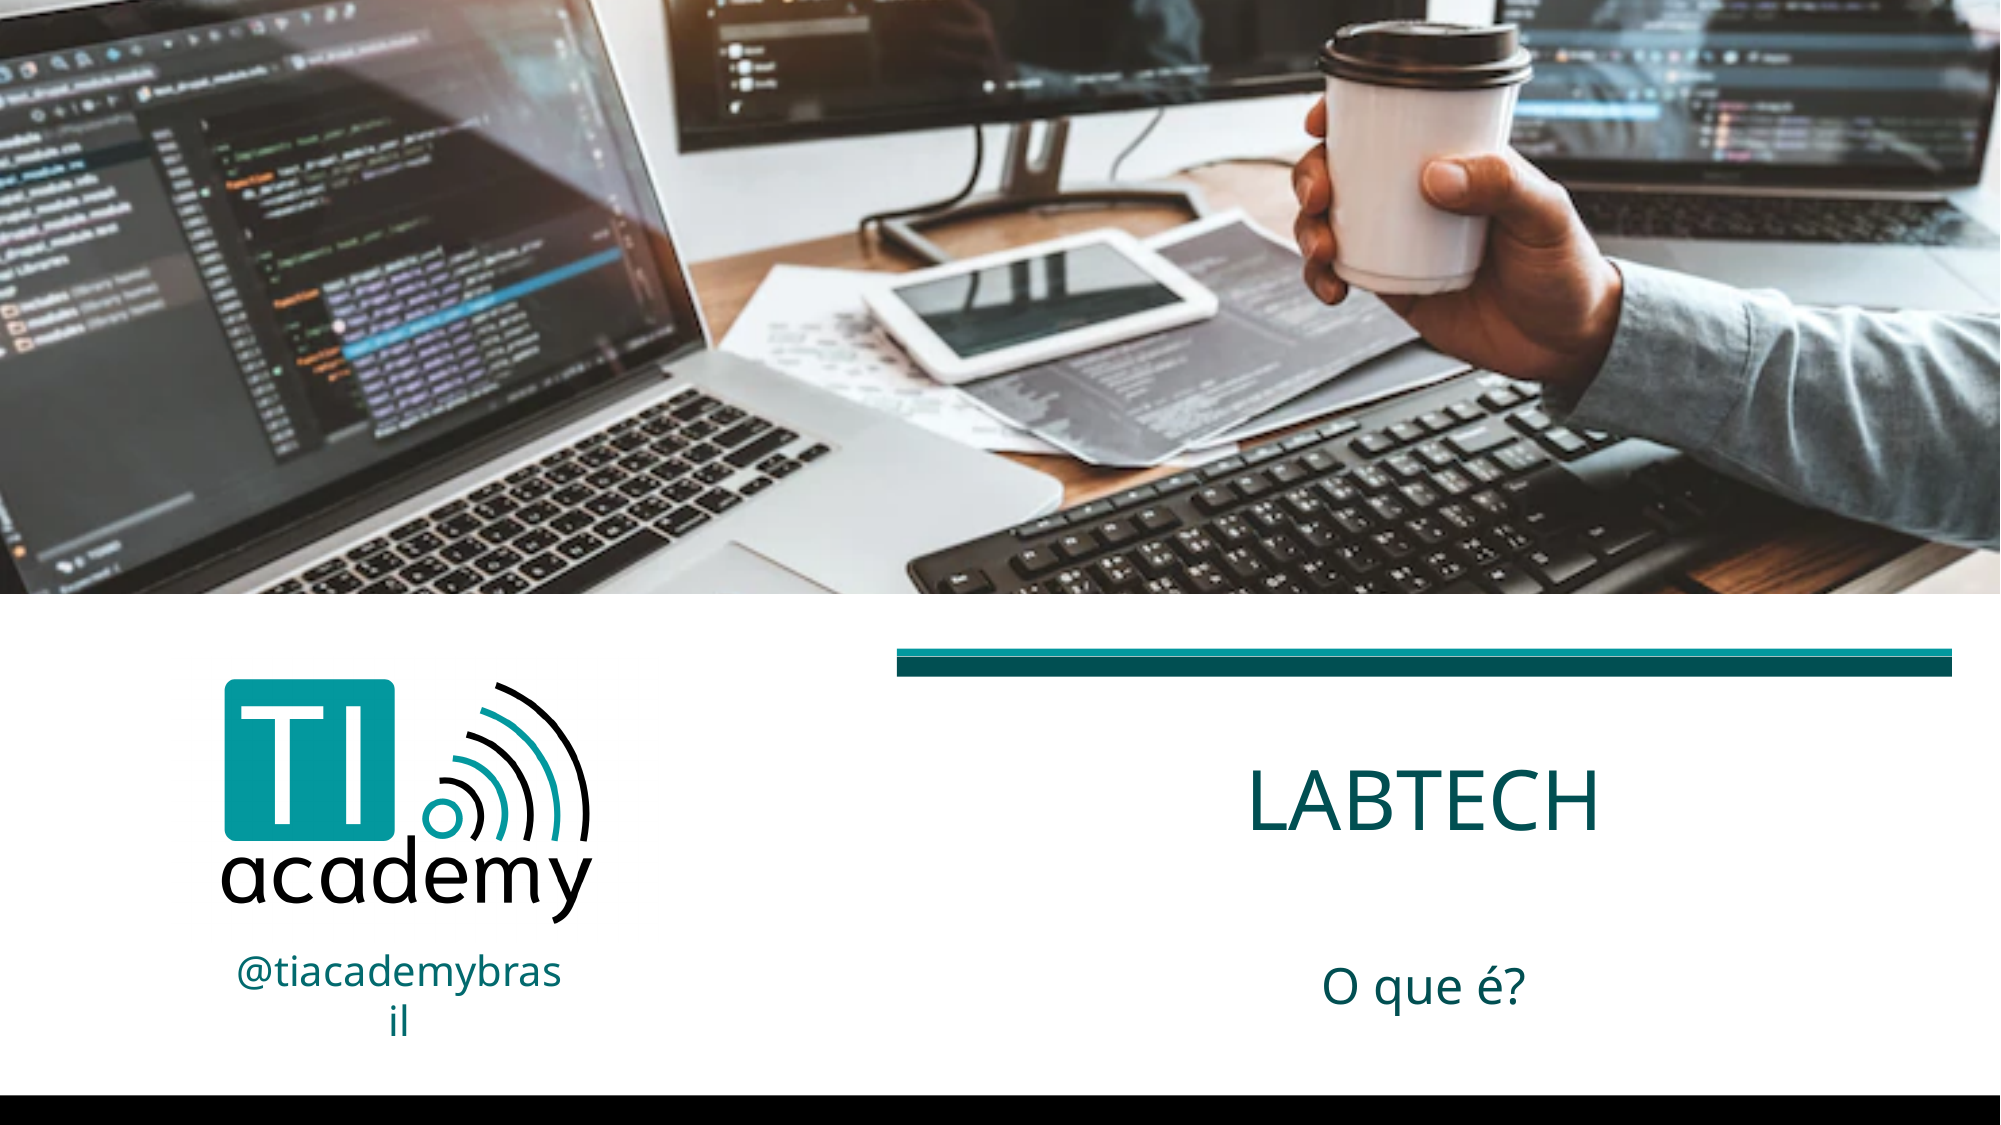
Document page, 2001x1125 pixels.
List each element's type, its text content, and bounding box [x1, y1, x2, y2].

list O que é? [896, 935, 1952, 1041]
picture [0, 0, 2000, 594]
picture [171, 656, 659, 943]
list LABTECH [896, 676, 1952, 930]
